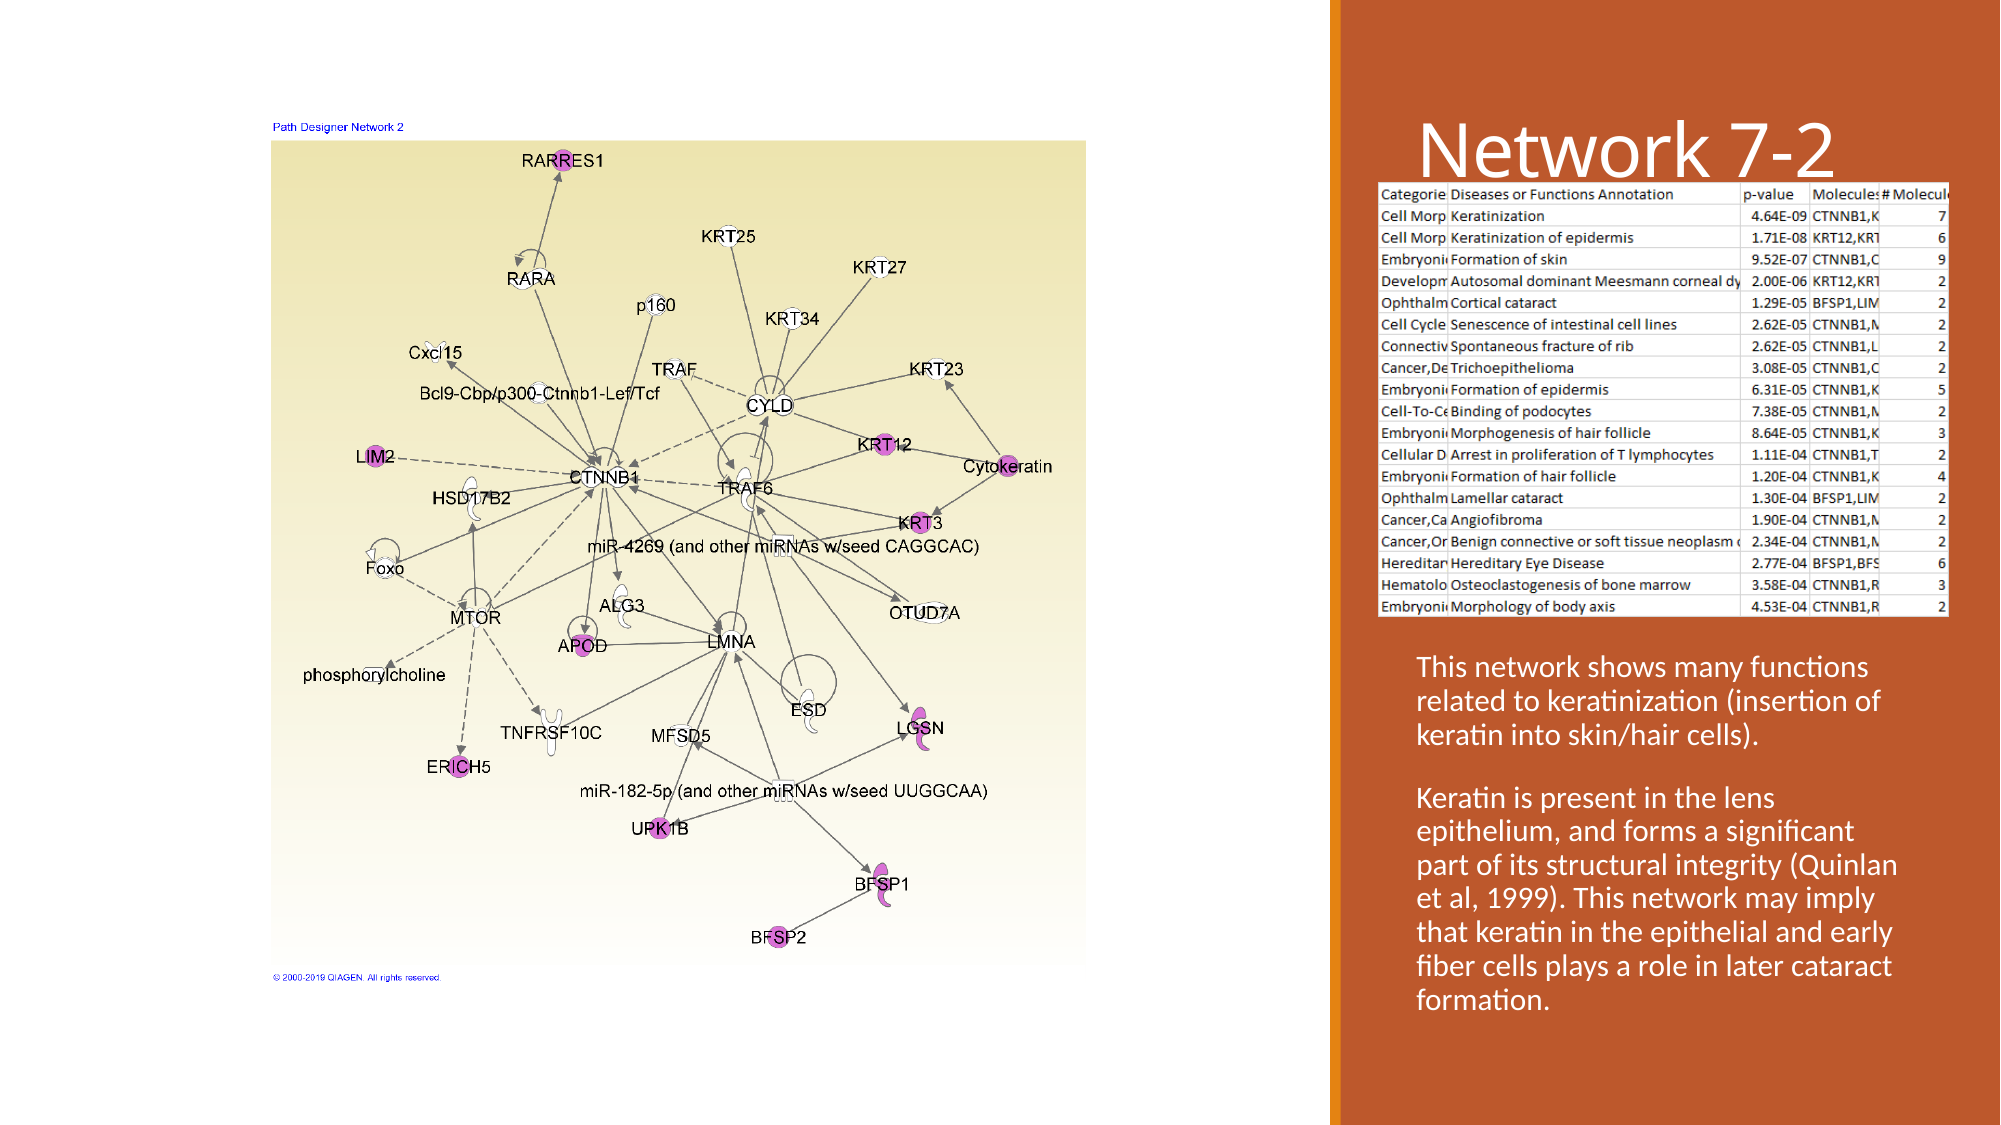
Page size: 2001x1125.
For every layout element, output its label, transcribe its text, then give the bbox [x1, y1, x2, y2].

title Network 7-2 [1401, 97, 1927, 179]
list This network shows many functions related to keratinization (insertion of keratin into skin/hair cells). Keratin is present in the lens epithelium, and forms a significant part of its structural integrity (Quinlan et al, 1999). This network may imply that keratin in the epithelial and early fiber cells plays a role in later cataract formation. [1401, 625, 1927, 1033]
picture [1378, 182, 1949, 617]
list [270, 119, 1087, 984]
